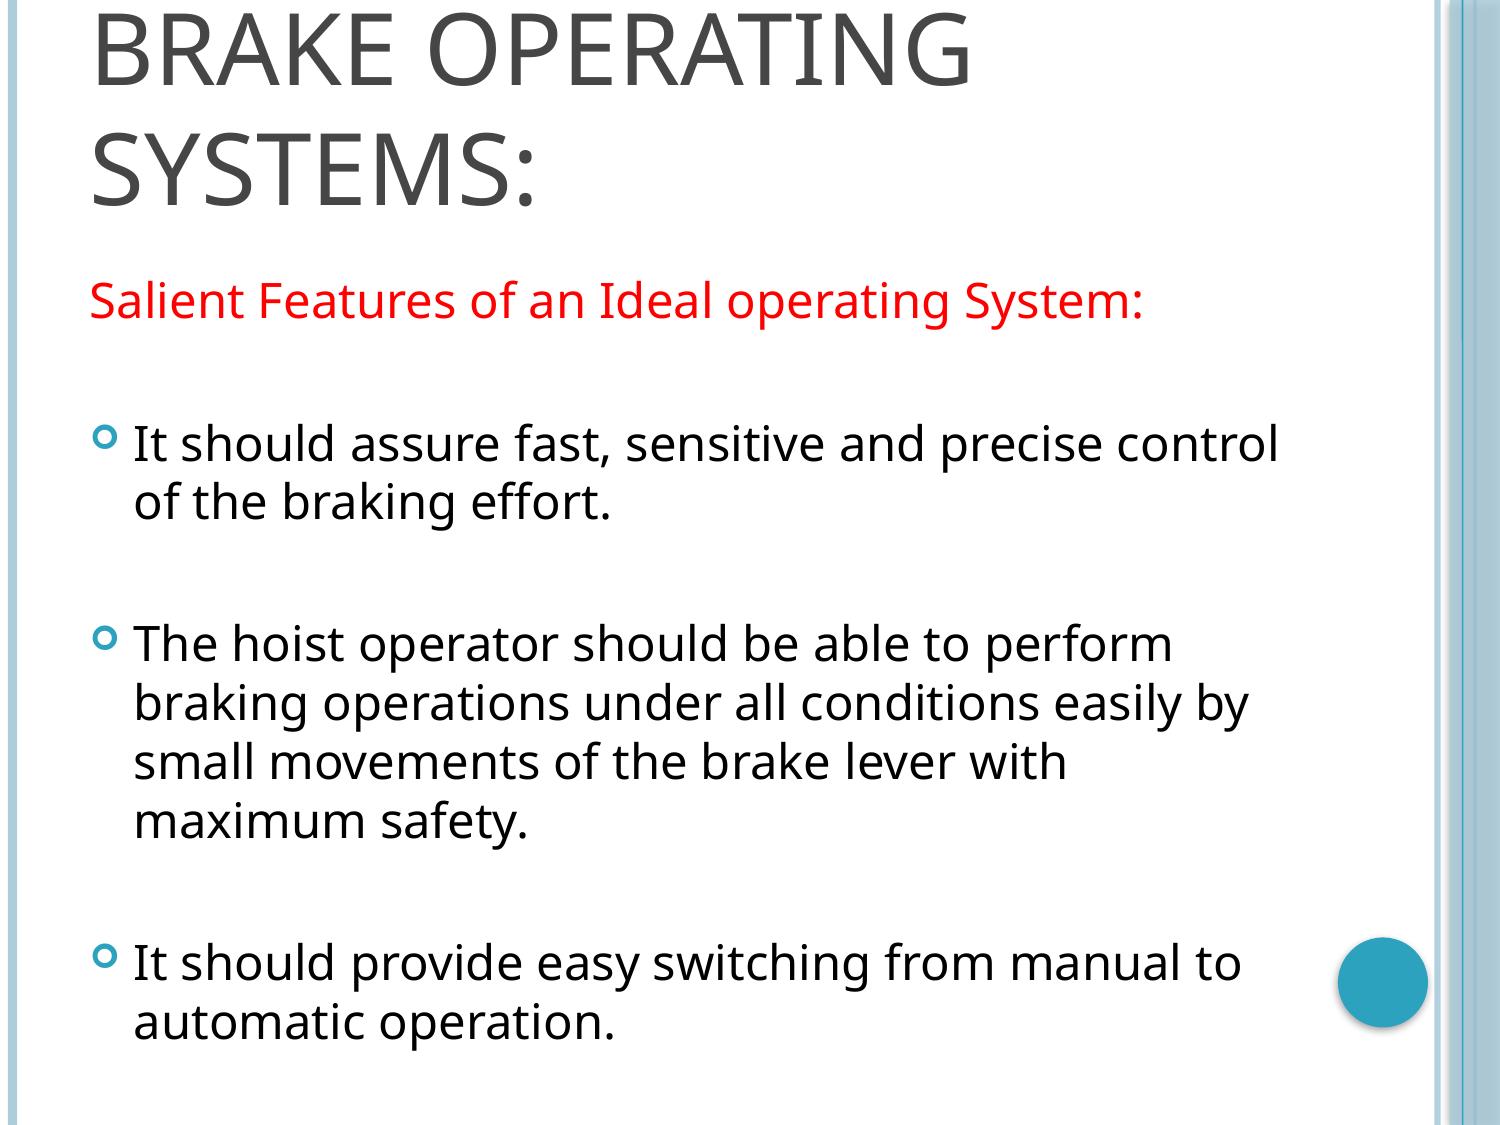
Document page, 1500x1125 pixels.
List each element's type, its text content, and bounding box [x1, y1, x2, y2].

title BRAKE OPERATING SYSTEMS: [75, 45, 1300, 233]
list Salient Features of an Ideal operating System: It should assure fast, sensitive and precise control of the braking effort. The hoist operator should be able to perform braking operations under all conditions easily by small movements of the brake lever with maximum safety. It should provide easy switching from manual to automatic operation. [75, 262, 1300, 1062]
